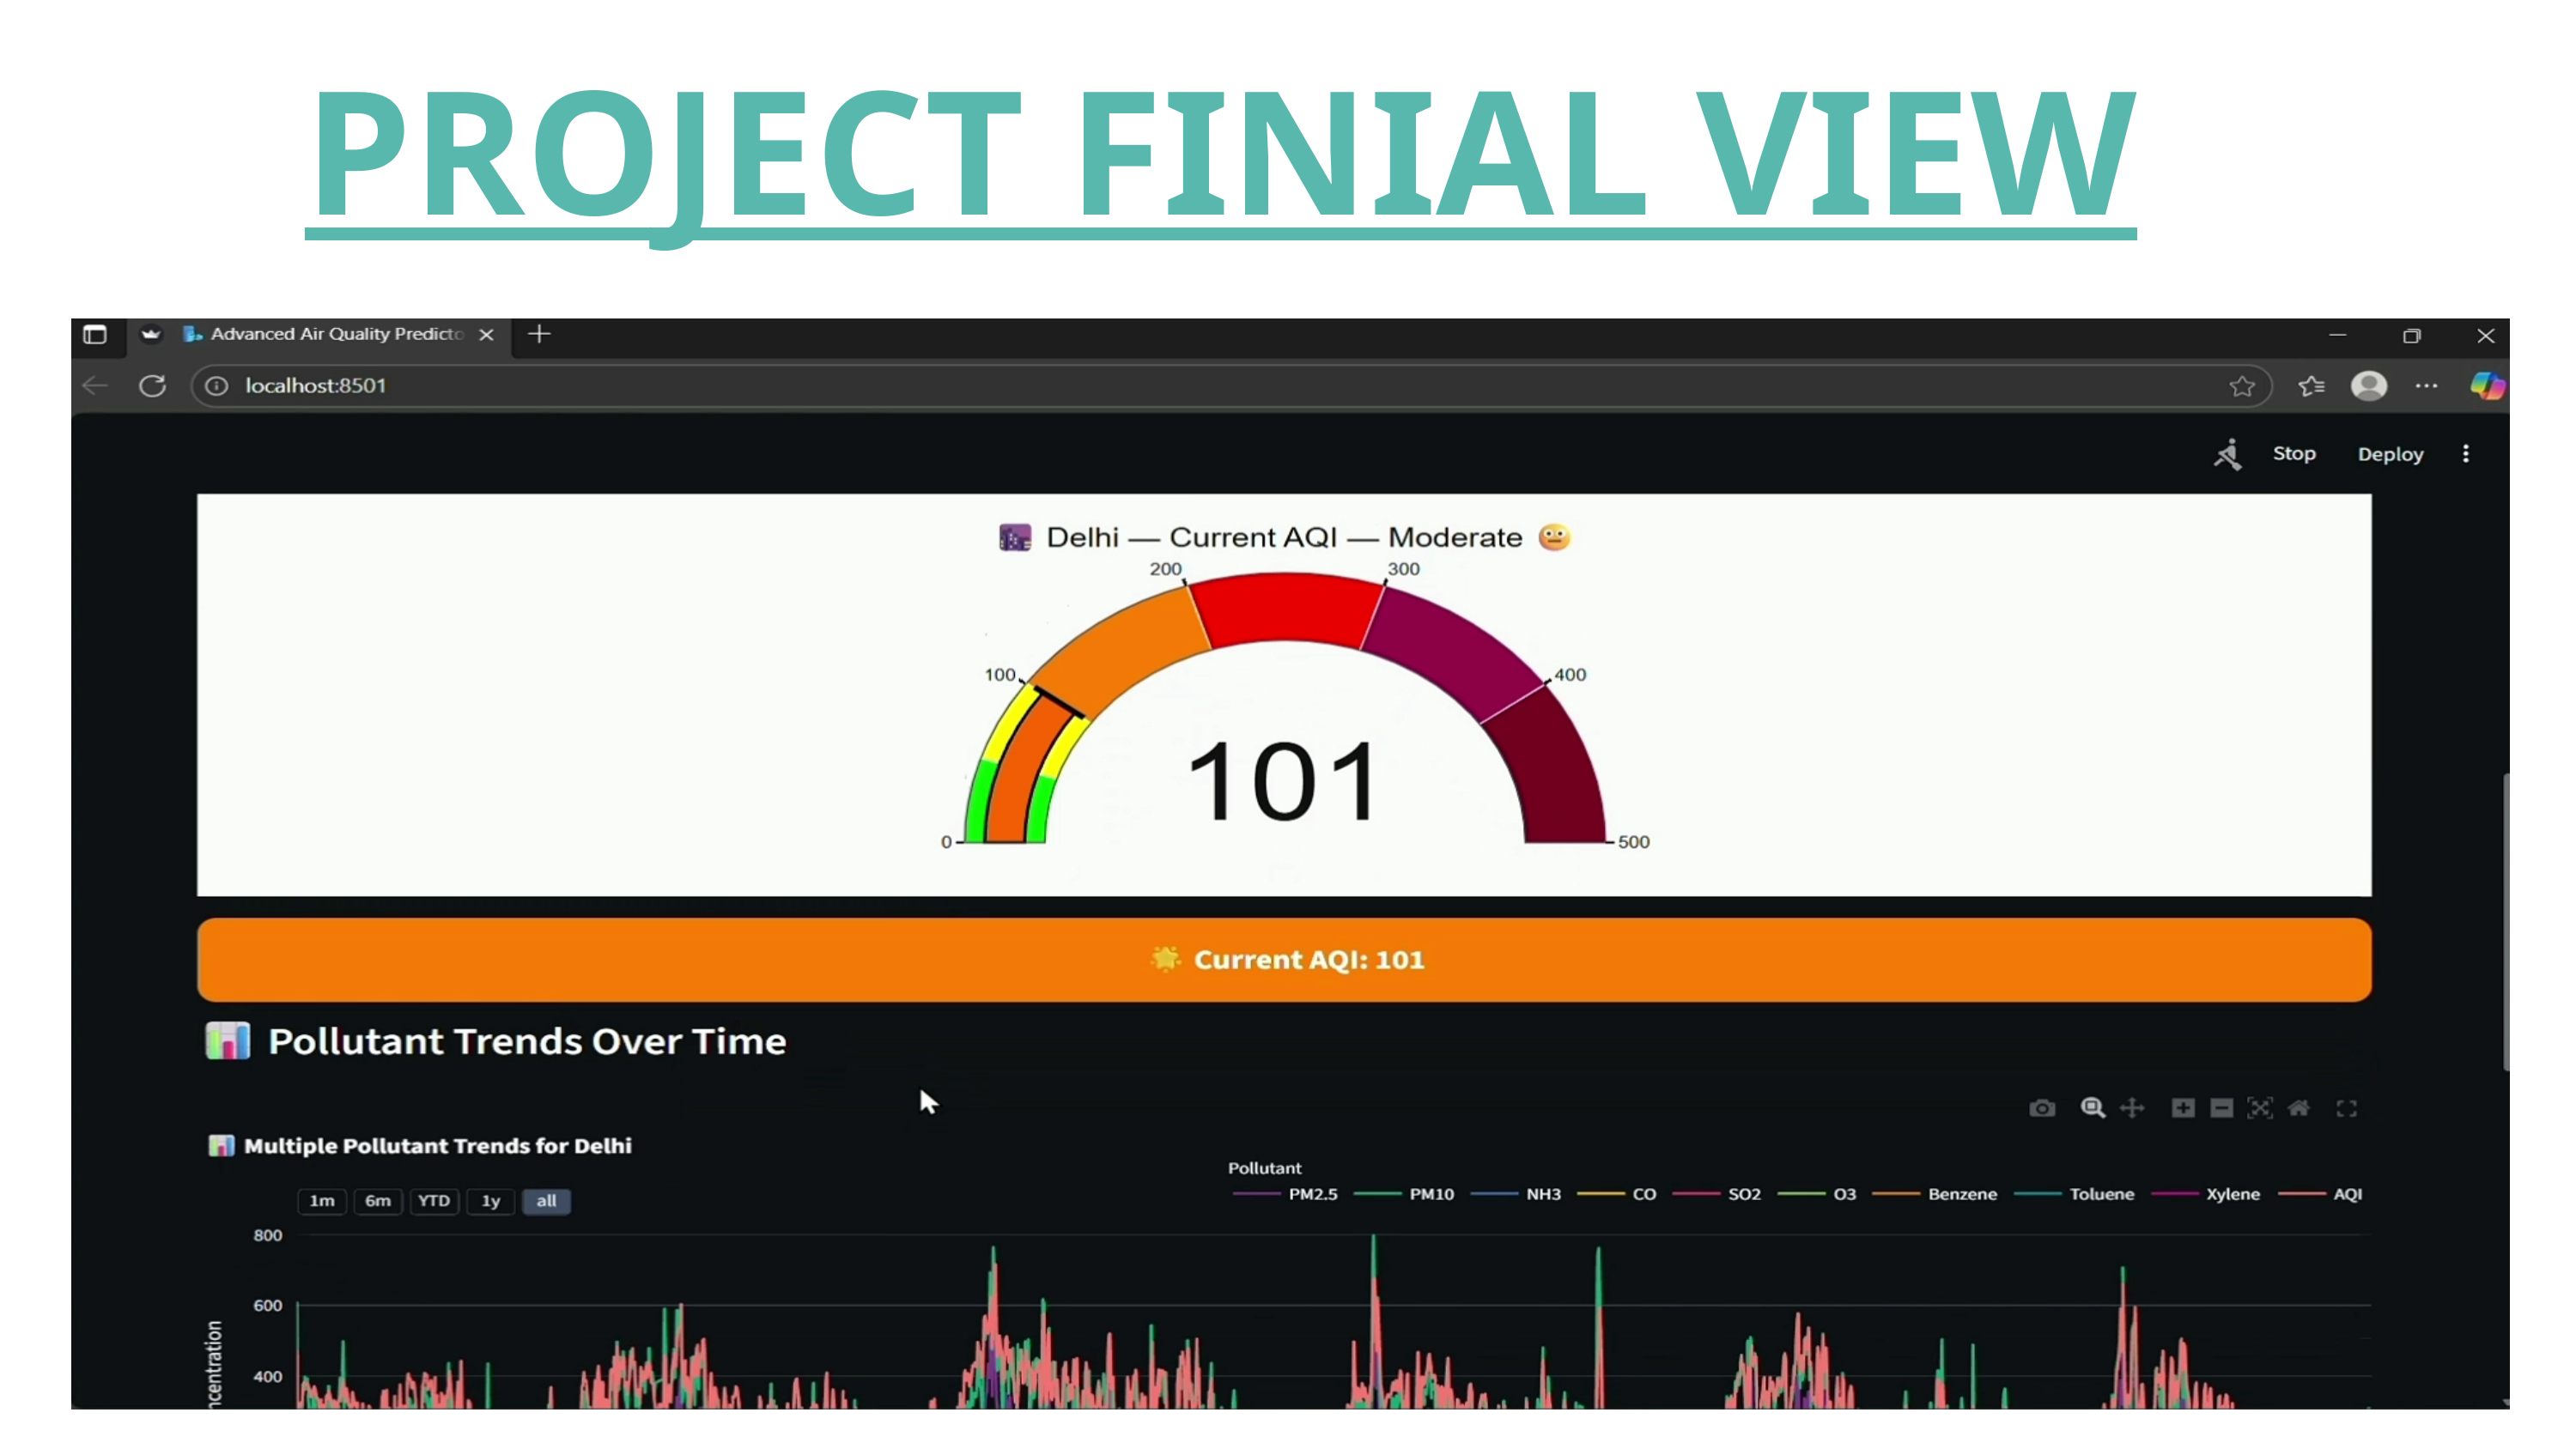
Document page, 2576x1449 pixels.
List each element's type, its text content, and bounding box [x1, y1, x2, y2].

picture [71, 318, 2511, 1410]
text_box PROJECT FINIAL VIEW [133, 65, 2309, 250]
